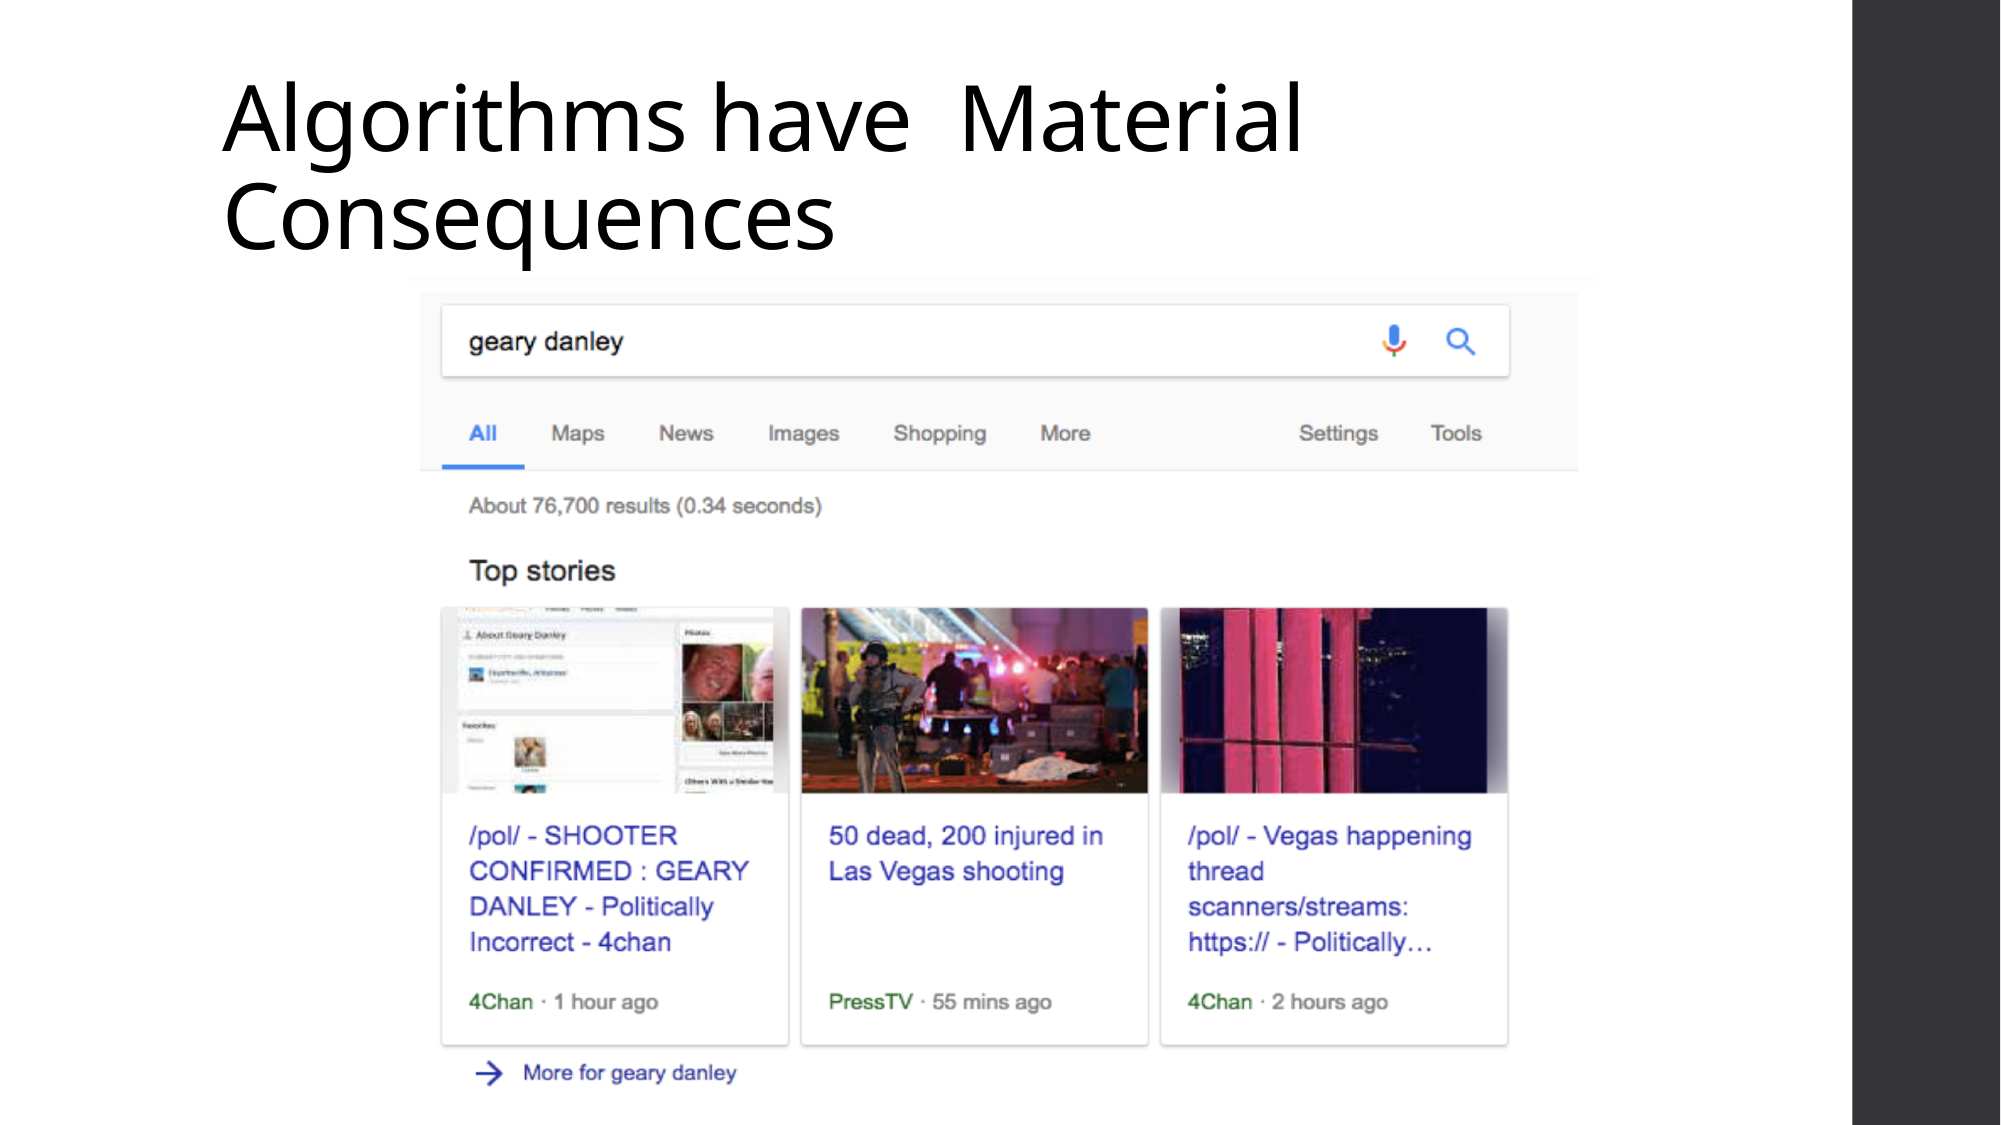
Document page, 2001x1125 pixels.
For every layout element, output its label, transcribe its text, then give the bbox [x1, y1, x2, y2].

title Algorithms have Material Consequences [206, 60, 1797, 278]
picture [405, 277, 1597, 1109]
